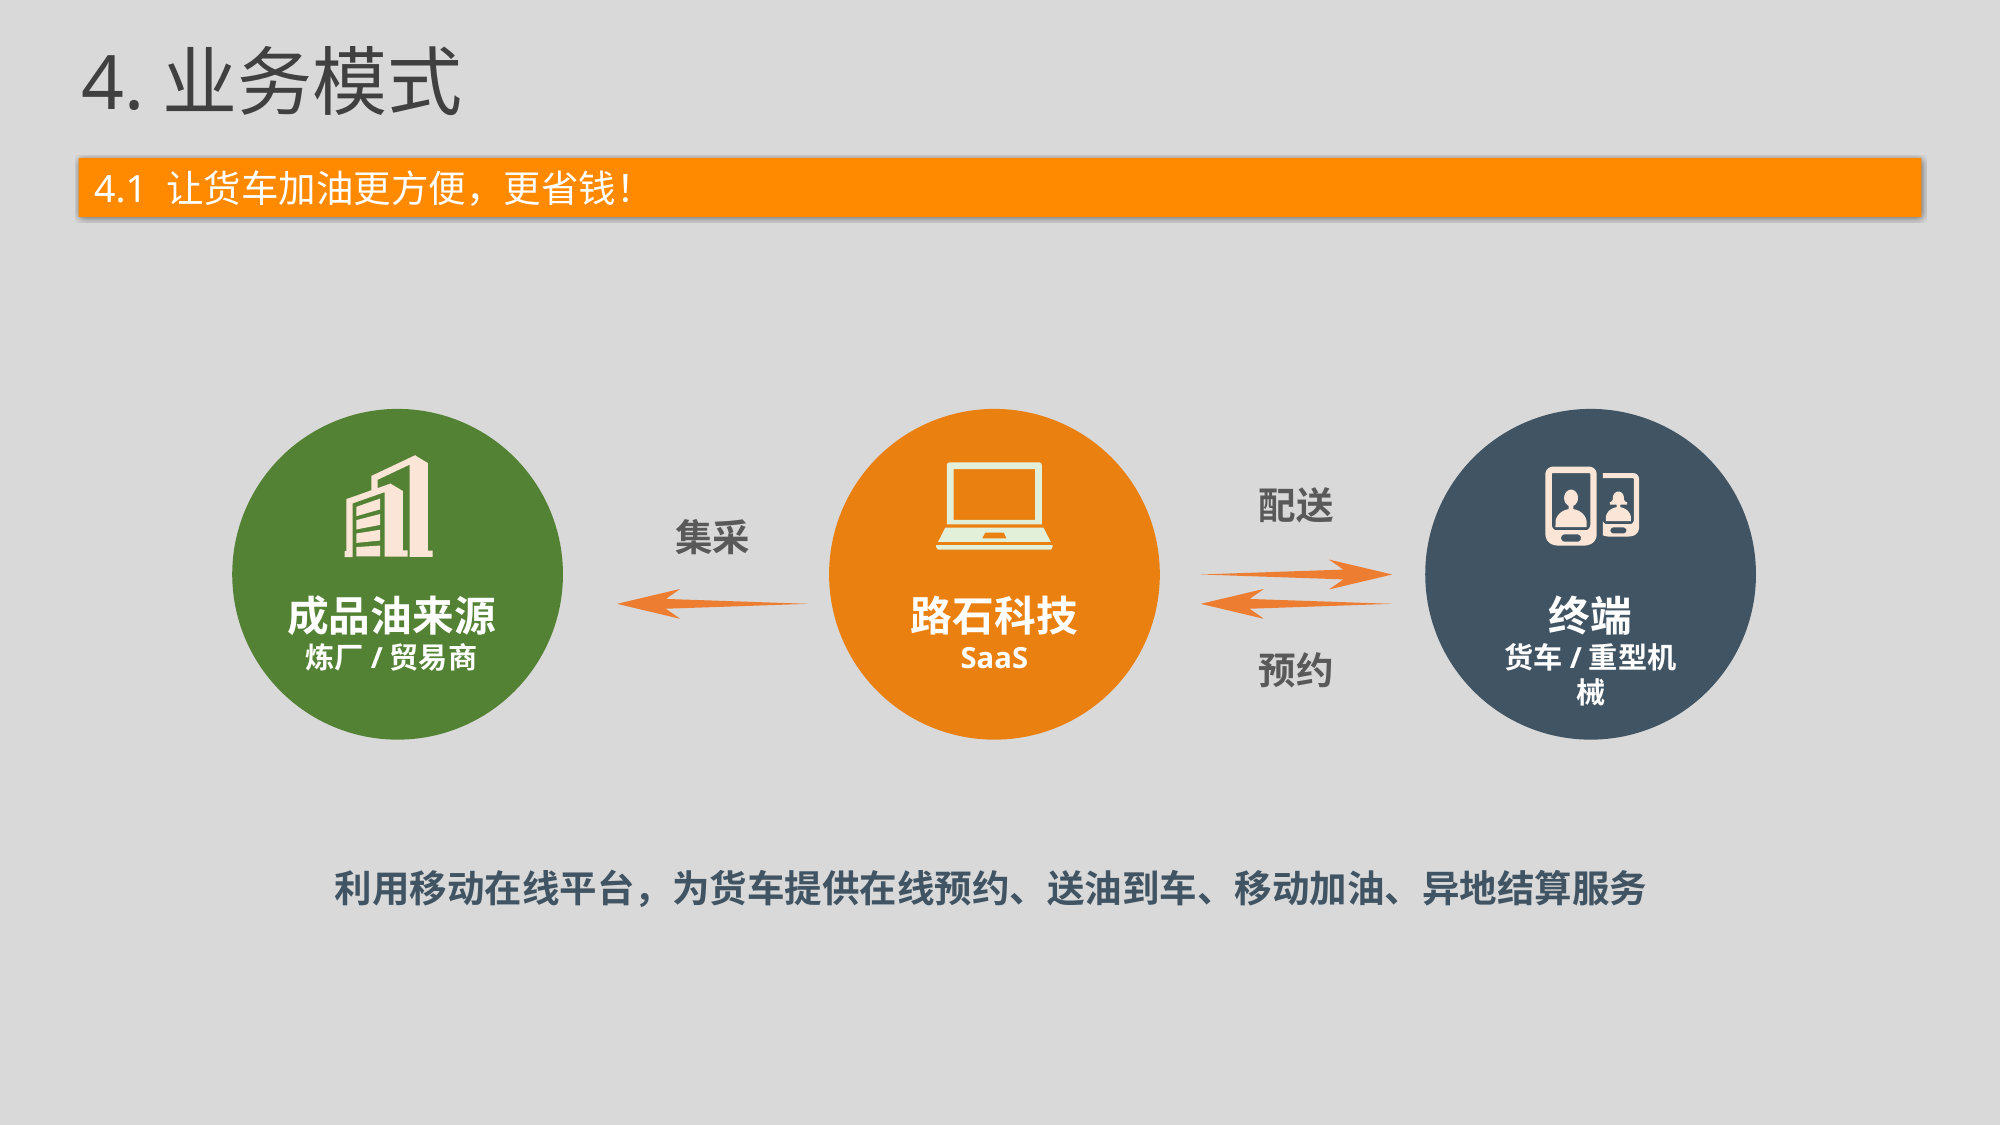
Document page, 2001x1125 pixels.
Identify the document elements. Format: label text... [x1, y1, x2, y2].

text_box 利用移动在线平台，为货车提供在线预约、送油到车、移动加油、异地结算服务 [229, 857, 1753, 918]
text_box [265, 675, 531, 741]
text_box 预约 [1223, 639, 1370, 700]
text_box 4.1 让货车加油更方便，更省钱！ [94, 164, 1849, 210]
text_box [344, 454, 433, 558]
text_box [231, 407, 565, 663]
text_box [1545, 466, 1597, 546]
text_box 配送 [1223, 474, 1370, 535]
text_box 终端 货车/重型机械 [1494, 589, 1687, 710]
text_box 集采 [639, 506, 787, 567]
text_box [78, 157, 1922, 218]
text_box [936, 545, 1053, 550]
text_box [1424, 407, 1758, 741]
text_box [1602, 473, 1640, 537]
text_box [946, 462, 1042, 525]
text_box 路石科技 SaaS [885, 589, 1104, 675]
text_box 成品油来源 炼厂/贸易商 [243, 589, 539, 675]
text_box [1200, 587, 1393, 621]
text_box 4.业务模式 [81, 51, 1922, 212]
text_box [616, 587, 809, 621]
text_box [1200, 558, 1393, 591]
text_box [938, 527, 1051, 542]
text_box [828, 407, 1161, 741]
